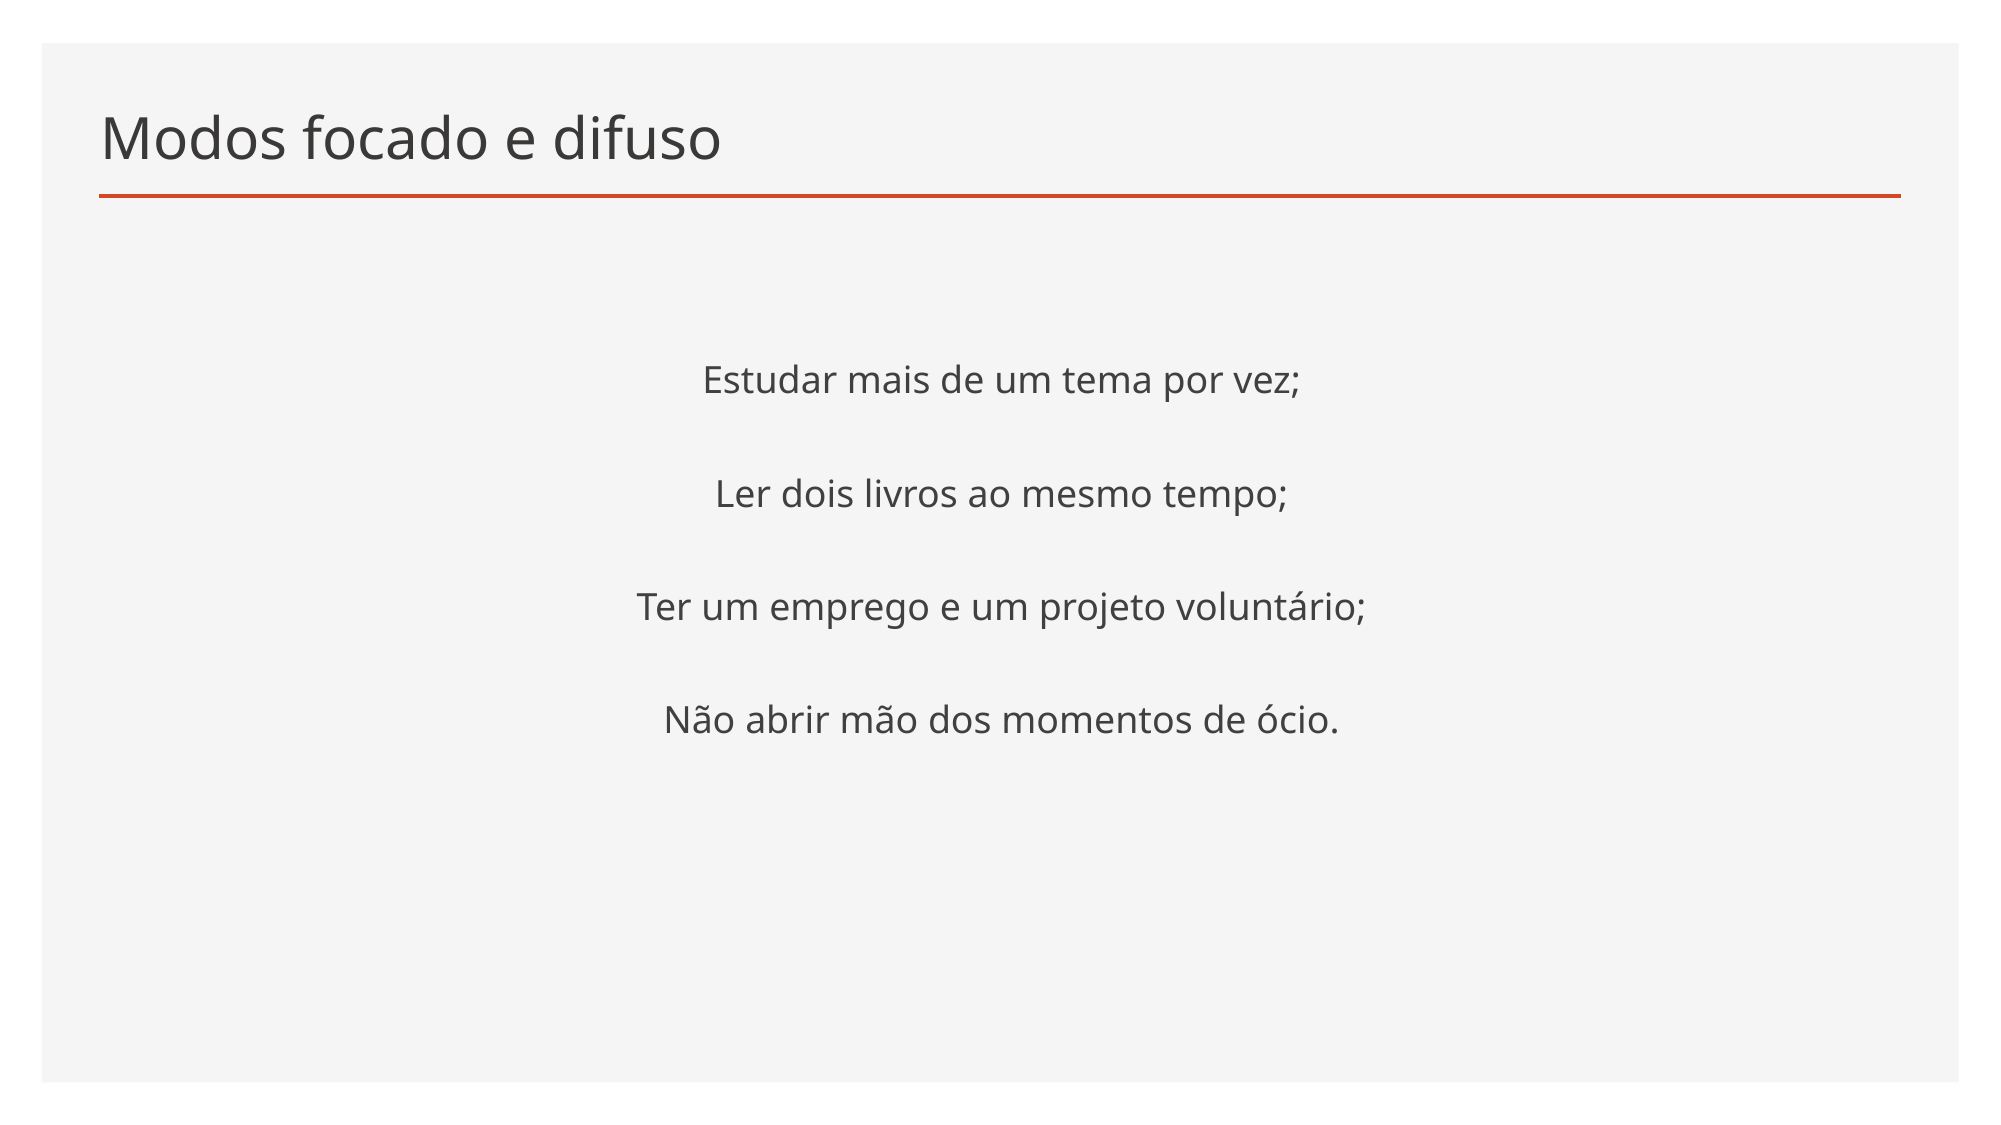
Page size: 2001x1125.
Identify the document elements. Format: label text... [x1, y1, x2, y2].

title Modos focado e difuso [85, 73, 1214, 179]
list Estudar mais de um tema por vez; Ler dois livros ao mesmo tempo; Ter um emprego e um projeto voluntário; Não abrir mão dos momentos de ócio. [88, 235, 1916, 888]
